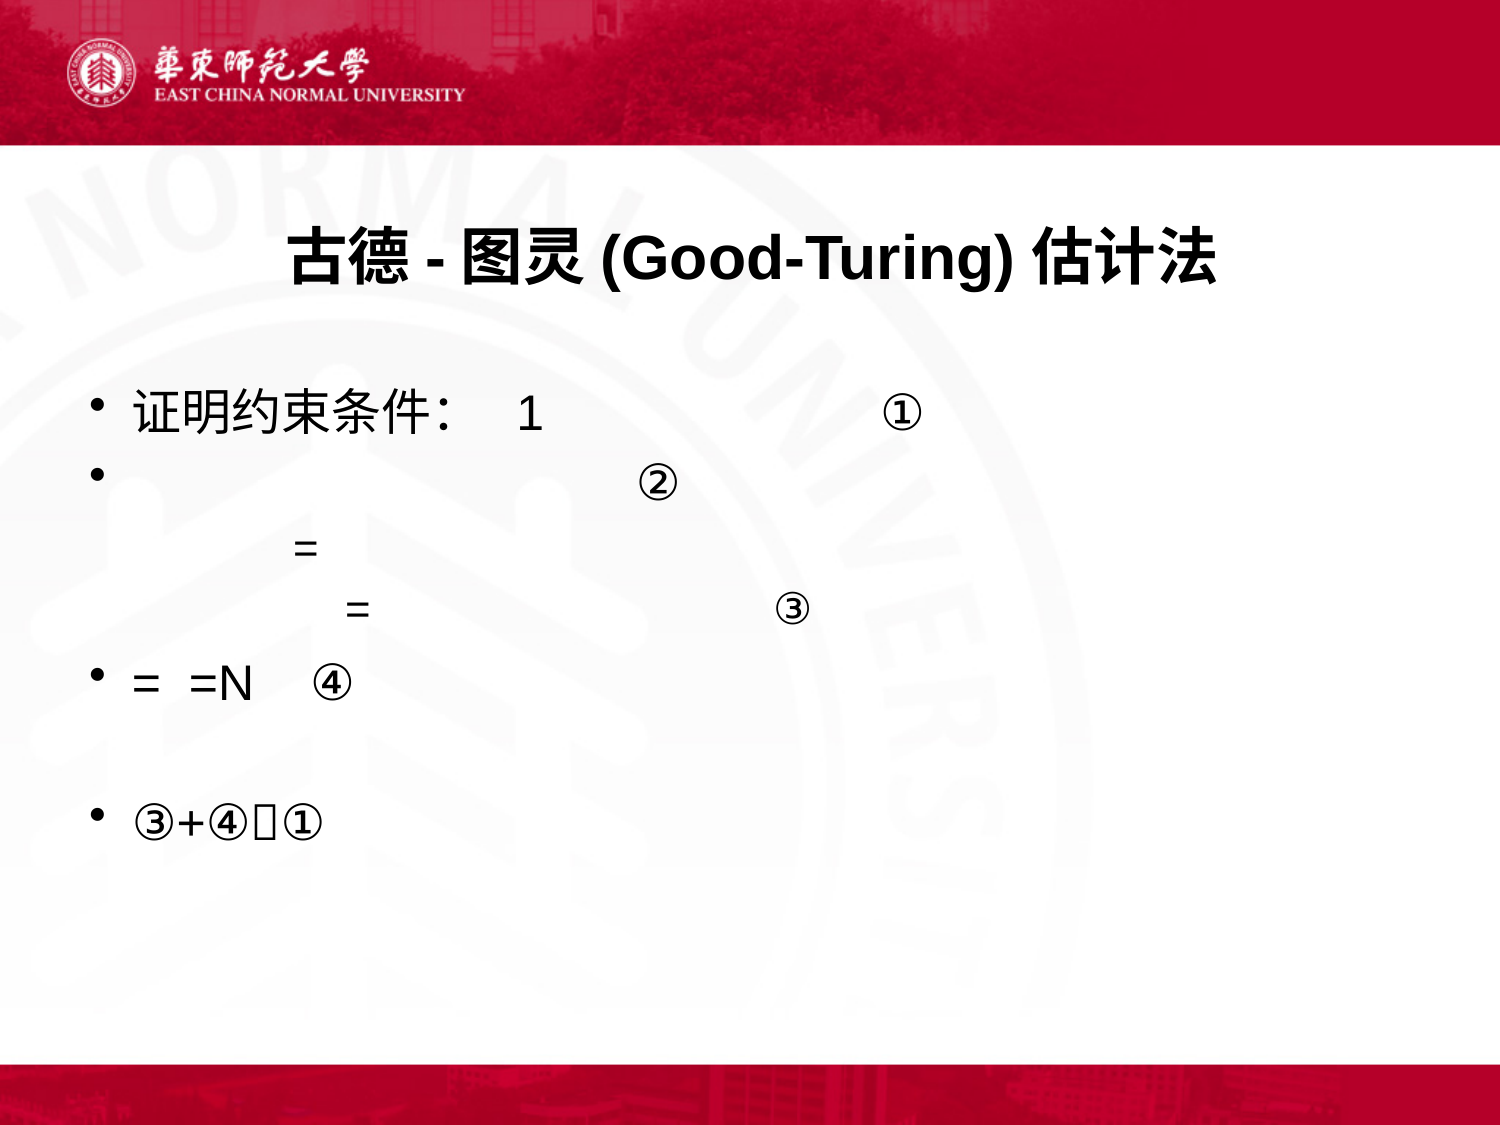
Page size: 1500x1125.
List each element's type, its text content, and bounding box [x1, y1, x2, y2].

title 古德-图灵(Good-Turing)估计法 [76, 160, 1428, 349]
picture [0, 0, 1500, 1125]
